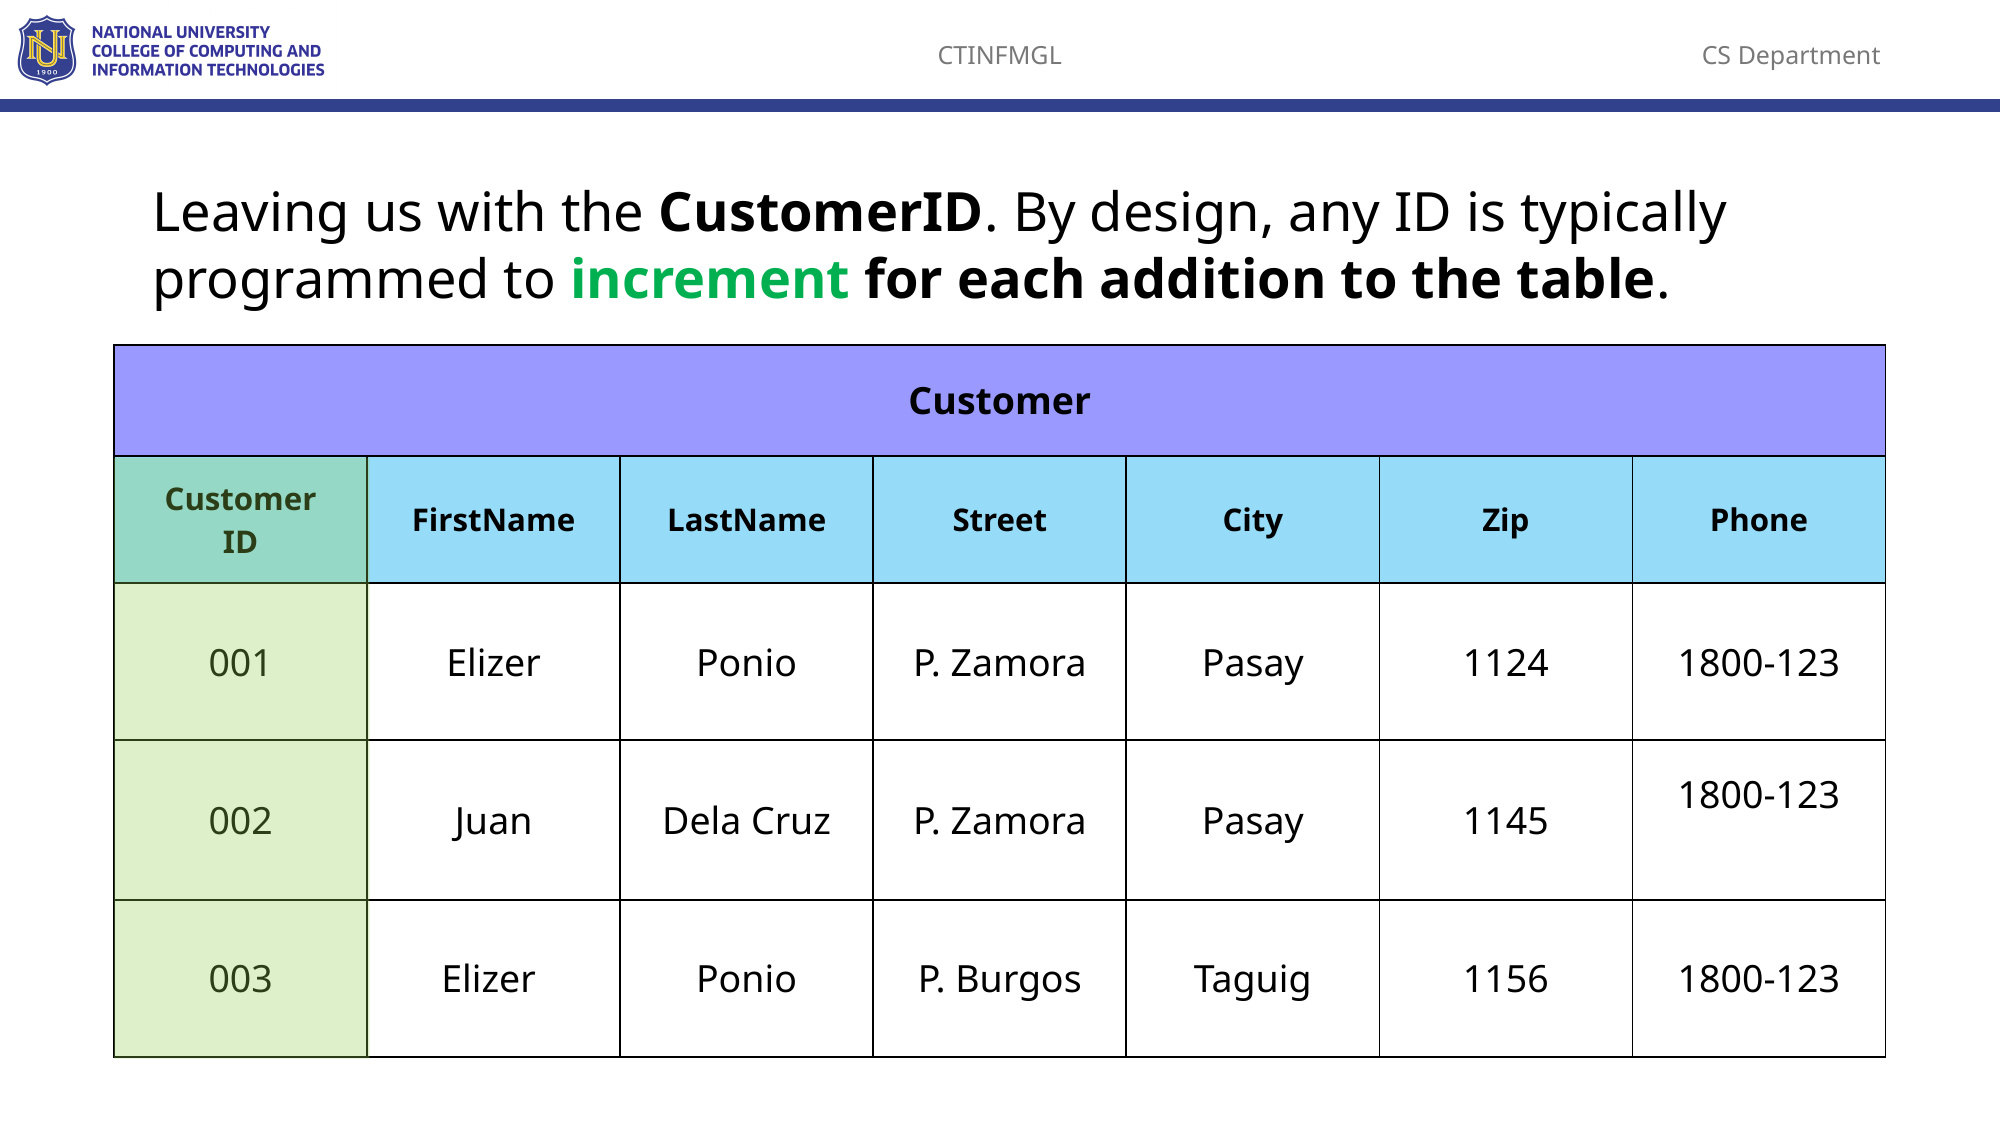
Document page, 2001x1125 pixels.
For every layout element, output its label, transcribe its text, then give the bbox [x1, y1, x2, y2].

table_header Customer [115, 346, 1885, 455]
table_cell Pasay [1127, 741, 1379, 899]
text_box [113, 456, 371, 1060]
table_cell P. Zamora [874, 584, 1125, 739]
list Leaving us with the CustomerID. By design, any ID is typically programmed to increment for each addition to the table. [137, 171, 1863, 344]
table_cell FirstName [371, 457, 619, 582]
table_cell 1800-123 [1633, 584, 1885, 739]
table_cell Dela Cruz [621, 741, 872, 899]
table_cell 1156 [1380, 901, 1632, 1056]
table_cell Elizer [371, 584, 619, 739]
table_cell Ponio [621, 584, 872, 739]
table_cell Pasay [1127, 584, 1379, 739]
table_cell P. Burgos [874, 901, 1125, 1056]
table_cell Street [874, 457, 1125, 582]
table_cell P. Zamora [874, 741, 1125, 899]
table_cell Elizer [371, 901, 619, 1056]
table_cell Phone [1633, 457, 1885, 582]
table_cell LastName [621, 457, 872, 582]
table_cell 1145 [1380, 741, 1632, 899]
table_cell 1800-123 [1633, 741, 1885, 899]
picture [0, 0, 337, 99]
table_cell Juan [371, 741, 619, 899]
table_cell 1124 [1380, 584, 1632, 739]
table_cell 1800-123 [1633, 901, 1885, 1056]
table_cell Taguig [1127, 901, 1379, 1056]
table_cell Ponio [621, 901, 872, 1056]
table_cell City [1127, 457, 1379, 582]
table_cell Zip [1380, 457, 1632, 582]
